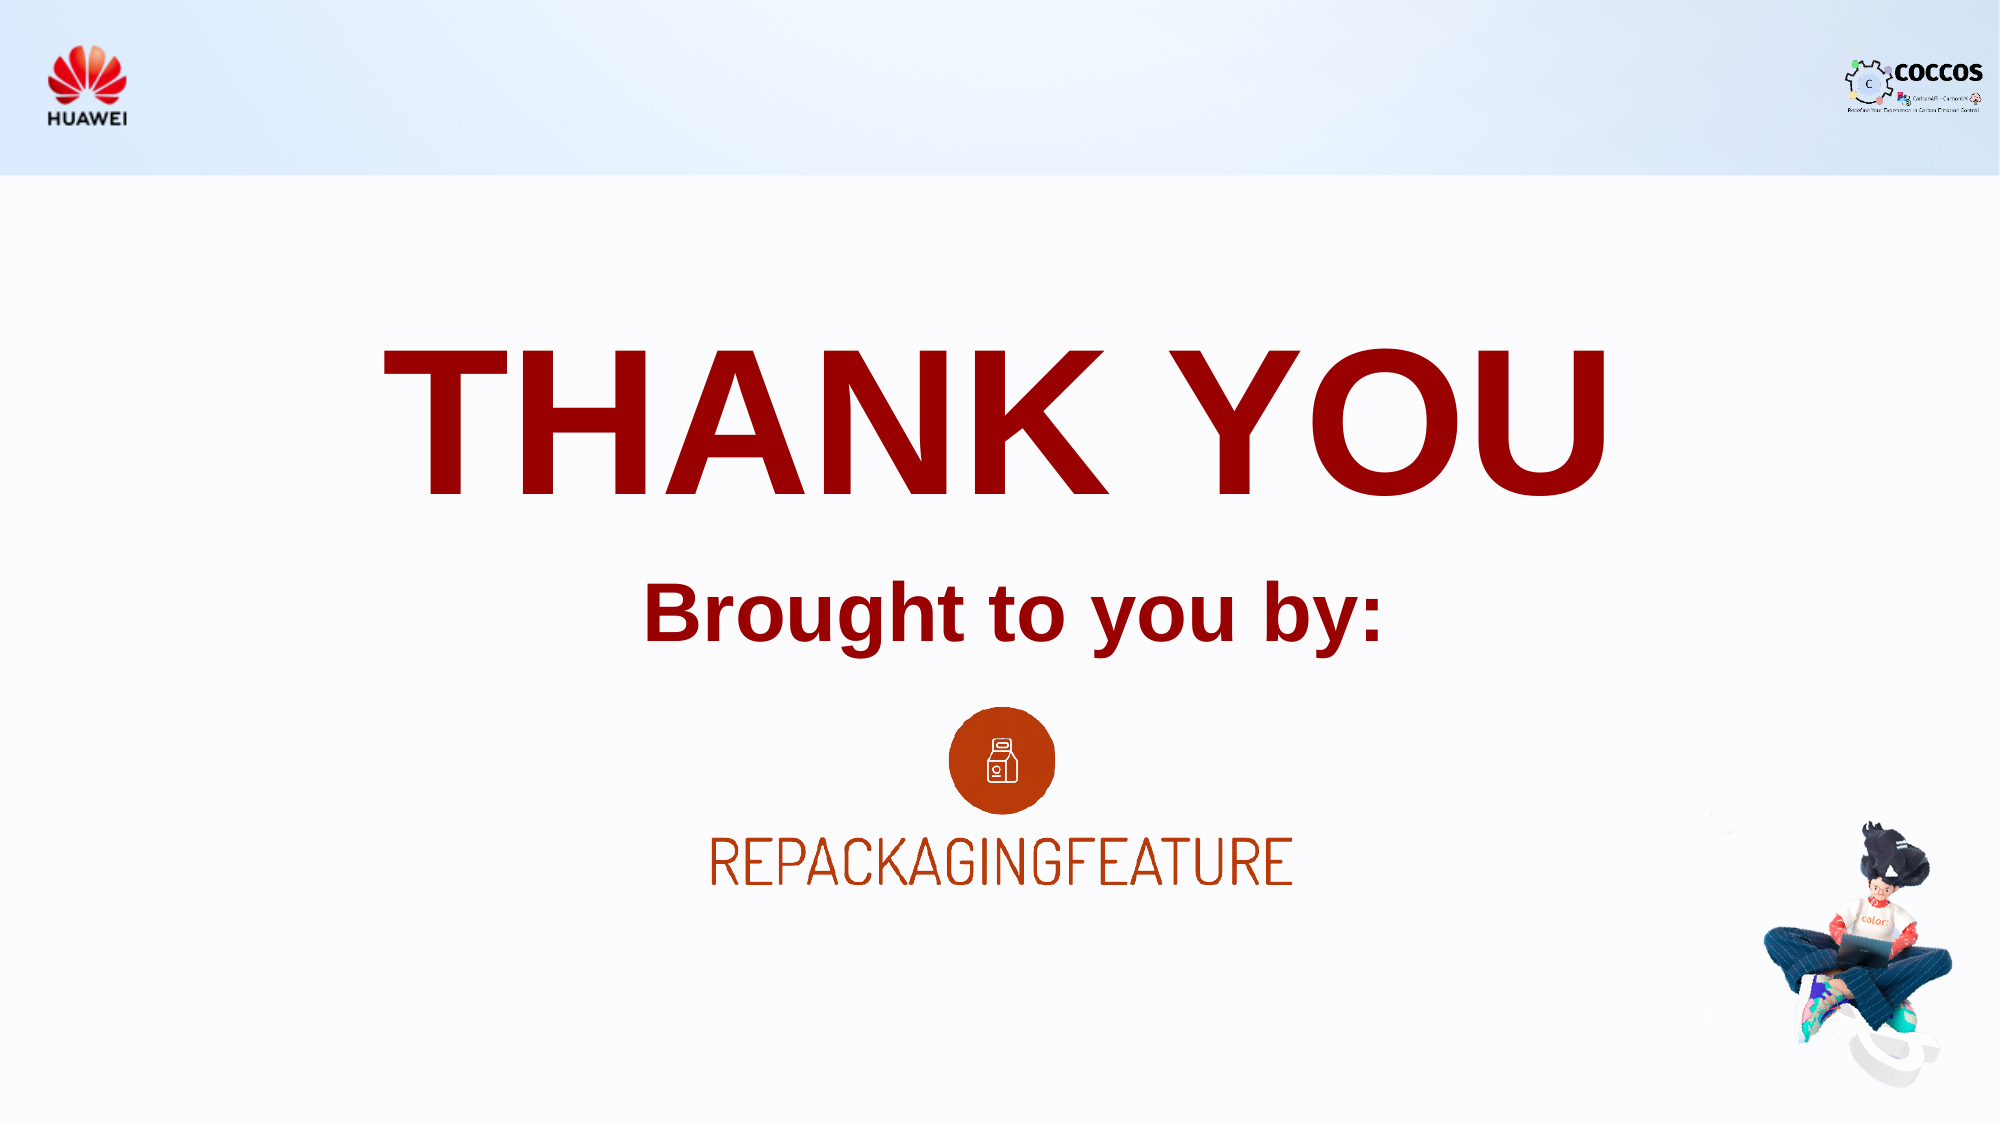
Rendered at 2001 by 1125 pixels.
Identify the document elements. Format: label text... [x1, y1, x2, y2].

text_box THANK YOU [119, 307, 1881, 372]
text_box Brought to you by: [133, 562, 1896, 628]
picture [0, 0, 2001, 1125]
